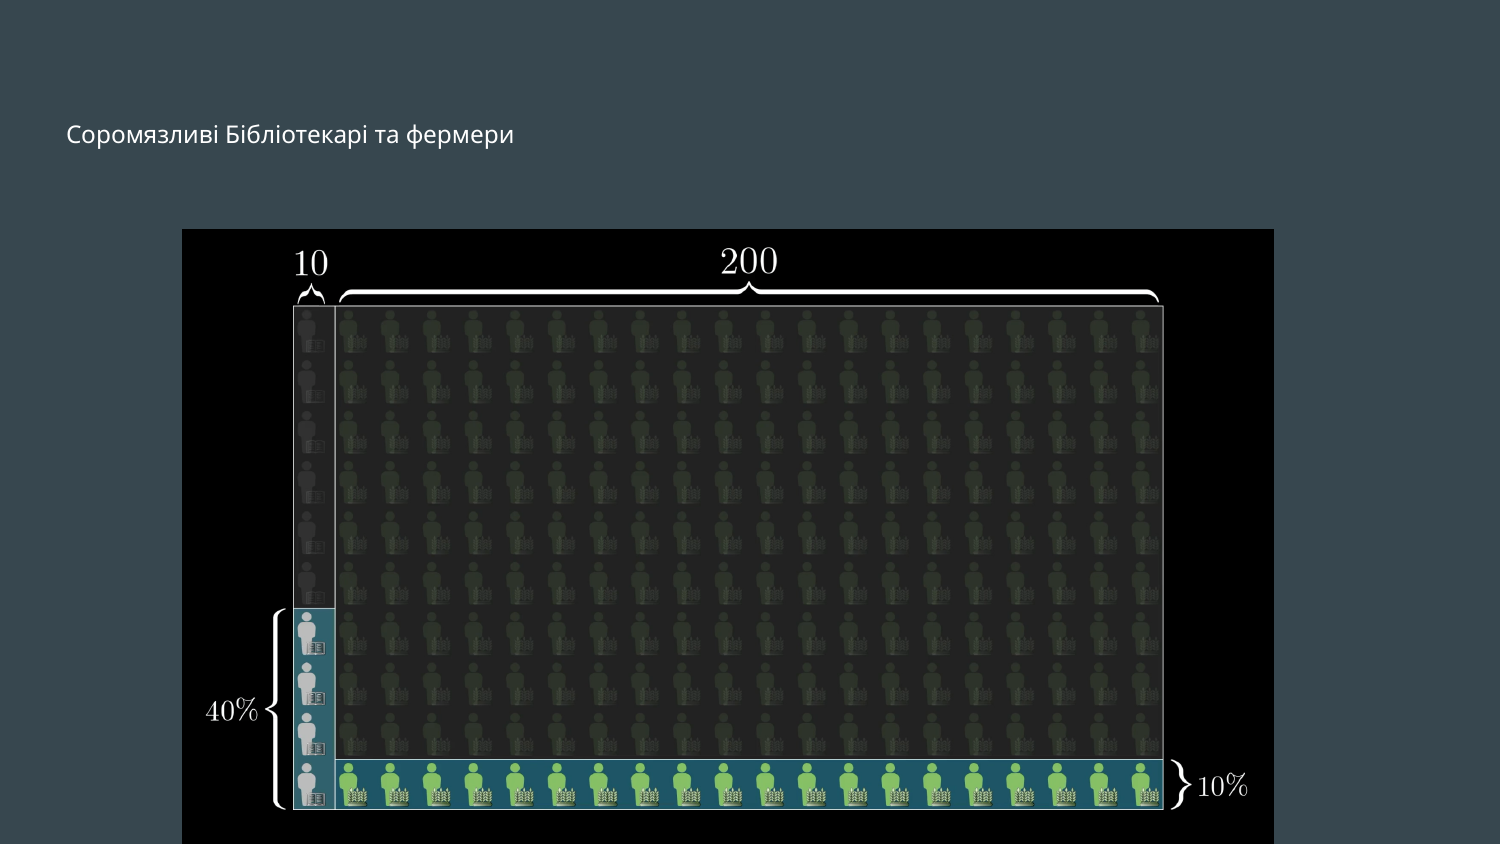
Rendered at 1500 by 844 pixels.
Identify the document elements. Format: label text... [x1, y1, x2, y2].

title Соромязливі Бібліотекарі та фермери [51, 72, 1449, 167]
picture [182, 229, 1274, 844]
